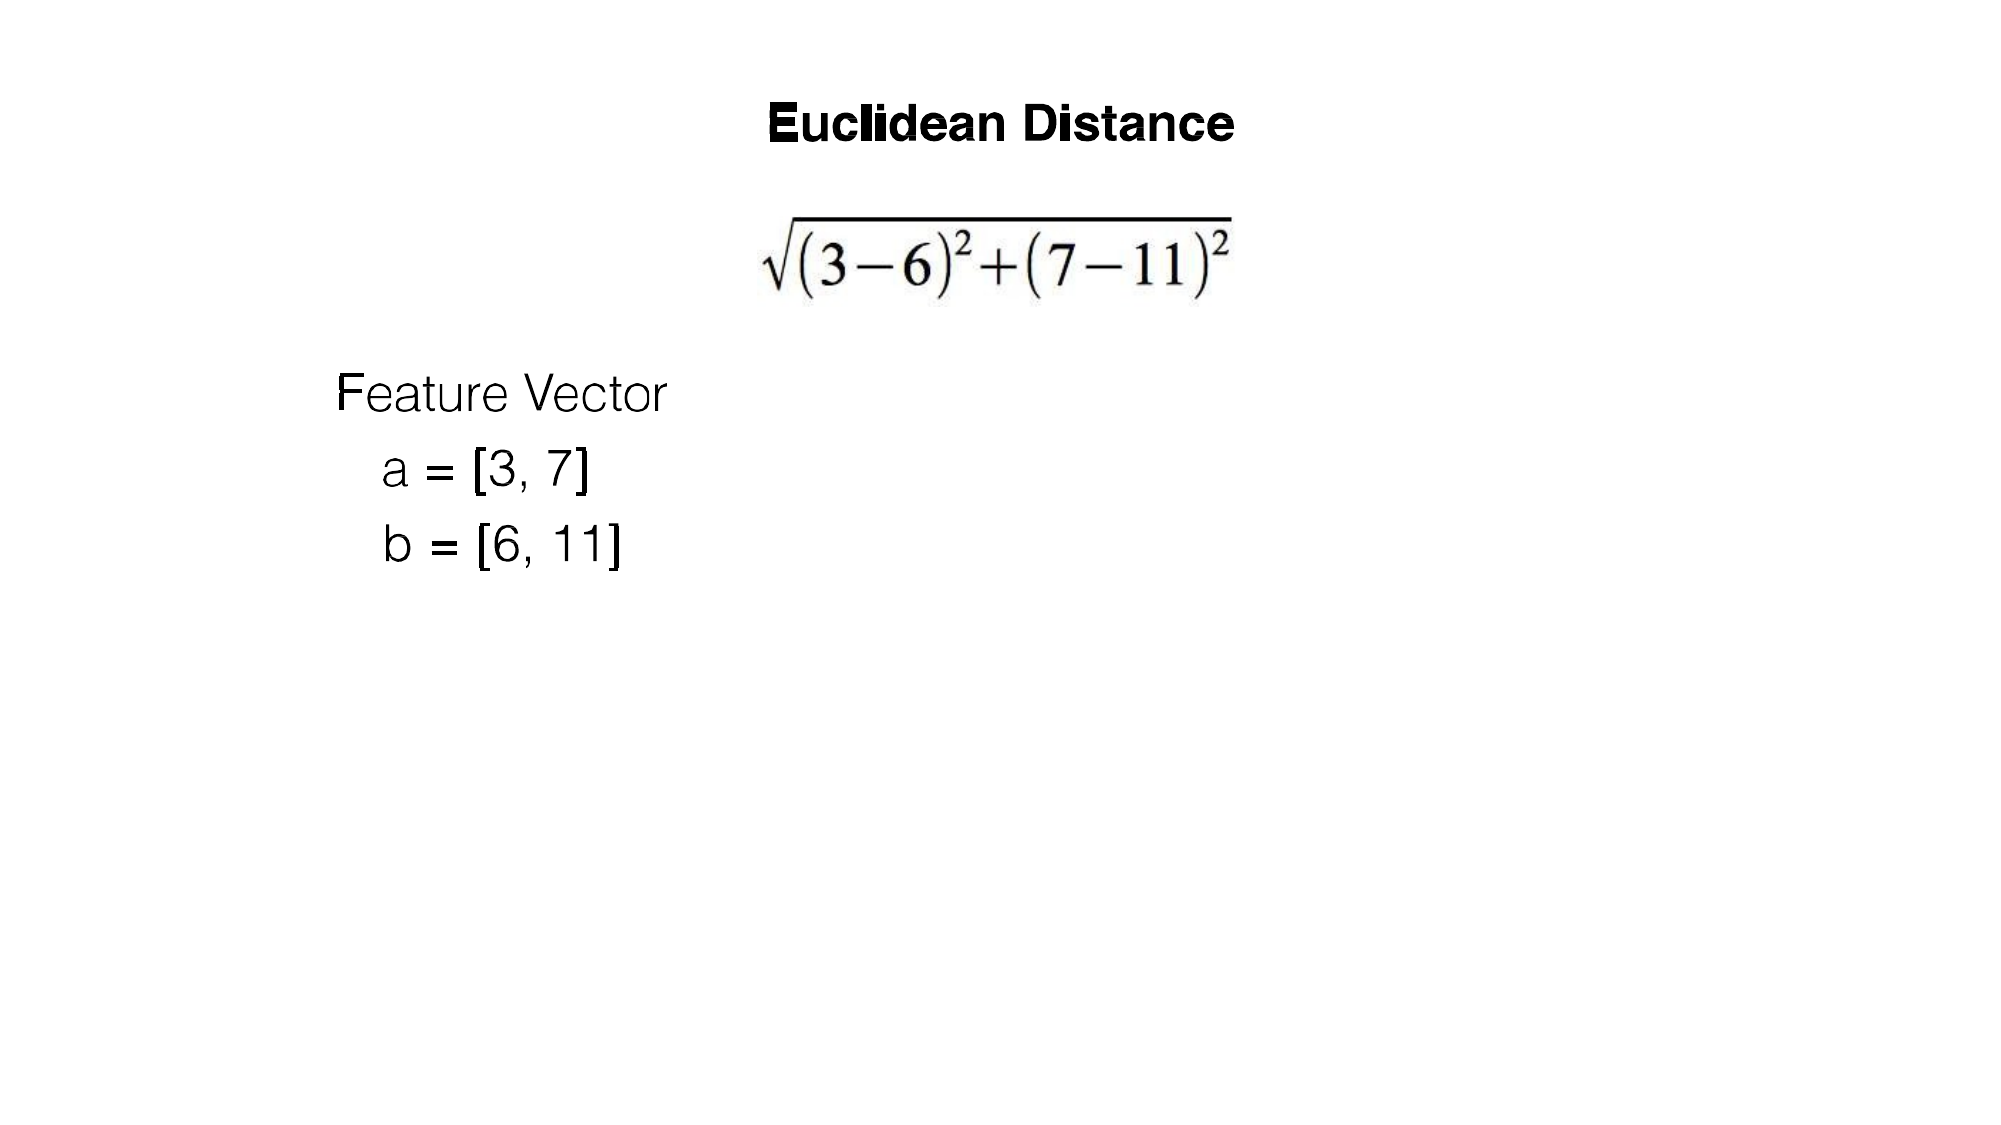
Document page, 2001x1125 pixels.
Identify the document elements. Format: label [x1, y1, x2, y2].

text_box [483, 383, 507, 412]
text_box [386, 524, 411, 562]
text_box [1061, 103, 1069, 111]
text_box [555, 524, 569, 562]
text_box [609, 376, 622, 412]
text_box [757, 216, 1236, 307]
text_box [489, 449, 515, 487]
text_box [608, 523, 619, 570]
text_box [1149, 112, 1175, 141]
text_box [548, 450, 572, 486]
text_box [340, 391, 363, 411]
text_box [769, 110, 778, 118]
text_box [1101, 105, 1117, 141]
text_box [1179, 112, 1205, 142]
text_box [468, 383, 481, 411]
text_box [655, 383, 667, 411]
text_box [494, 524, 519, 562]
text_box [526, 556, 530, 569]
text_box [624, 383, 650, 412]
text_box [877, 103, 885, 111]
text_box [979, 112, 1004, 141]
text_box [1025, 103, 1057, 141]
text_box [584, 524, 597, 562]
text_box [889, 103, 916, 142]
text_box [480, 524, 490, 570]
text_box [383, 458, 408, 487]
text_box [1119, 112, 1146, 142]
text_box [802, 113, 828, 142]
text_box [949, 112, 975, 142]
text_box [340, 375, 364, 390]
text_box [524, 373, 554, 411]
text_box [920, 112, 947, 142]
text_box [769, 124, 778, 134]
text_box [422, 376, 435, 412]
text_box [395, 383, 421, 412]
text_box [554, 383, 578, 412]
text_box [439, 384, 461, 412]
text_box [832, 112, 858, 142]
text_box [367, 383, 392, 412]
text_box [1207, 112, 1234, 142]
text_box [576, 449, 586, 493]
text_box [1074, 112, 1100, 142]
text_box [521, 481, 526, 493]
text_box [475, 449, 486, 493]
text_box [582, 383, 606, 412]
